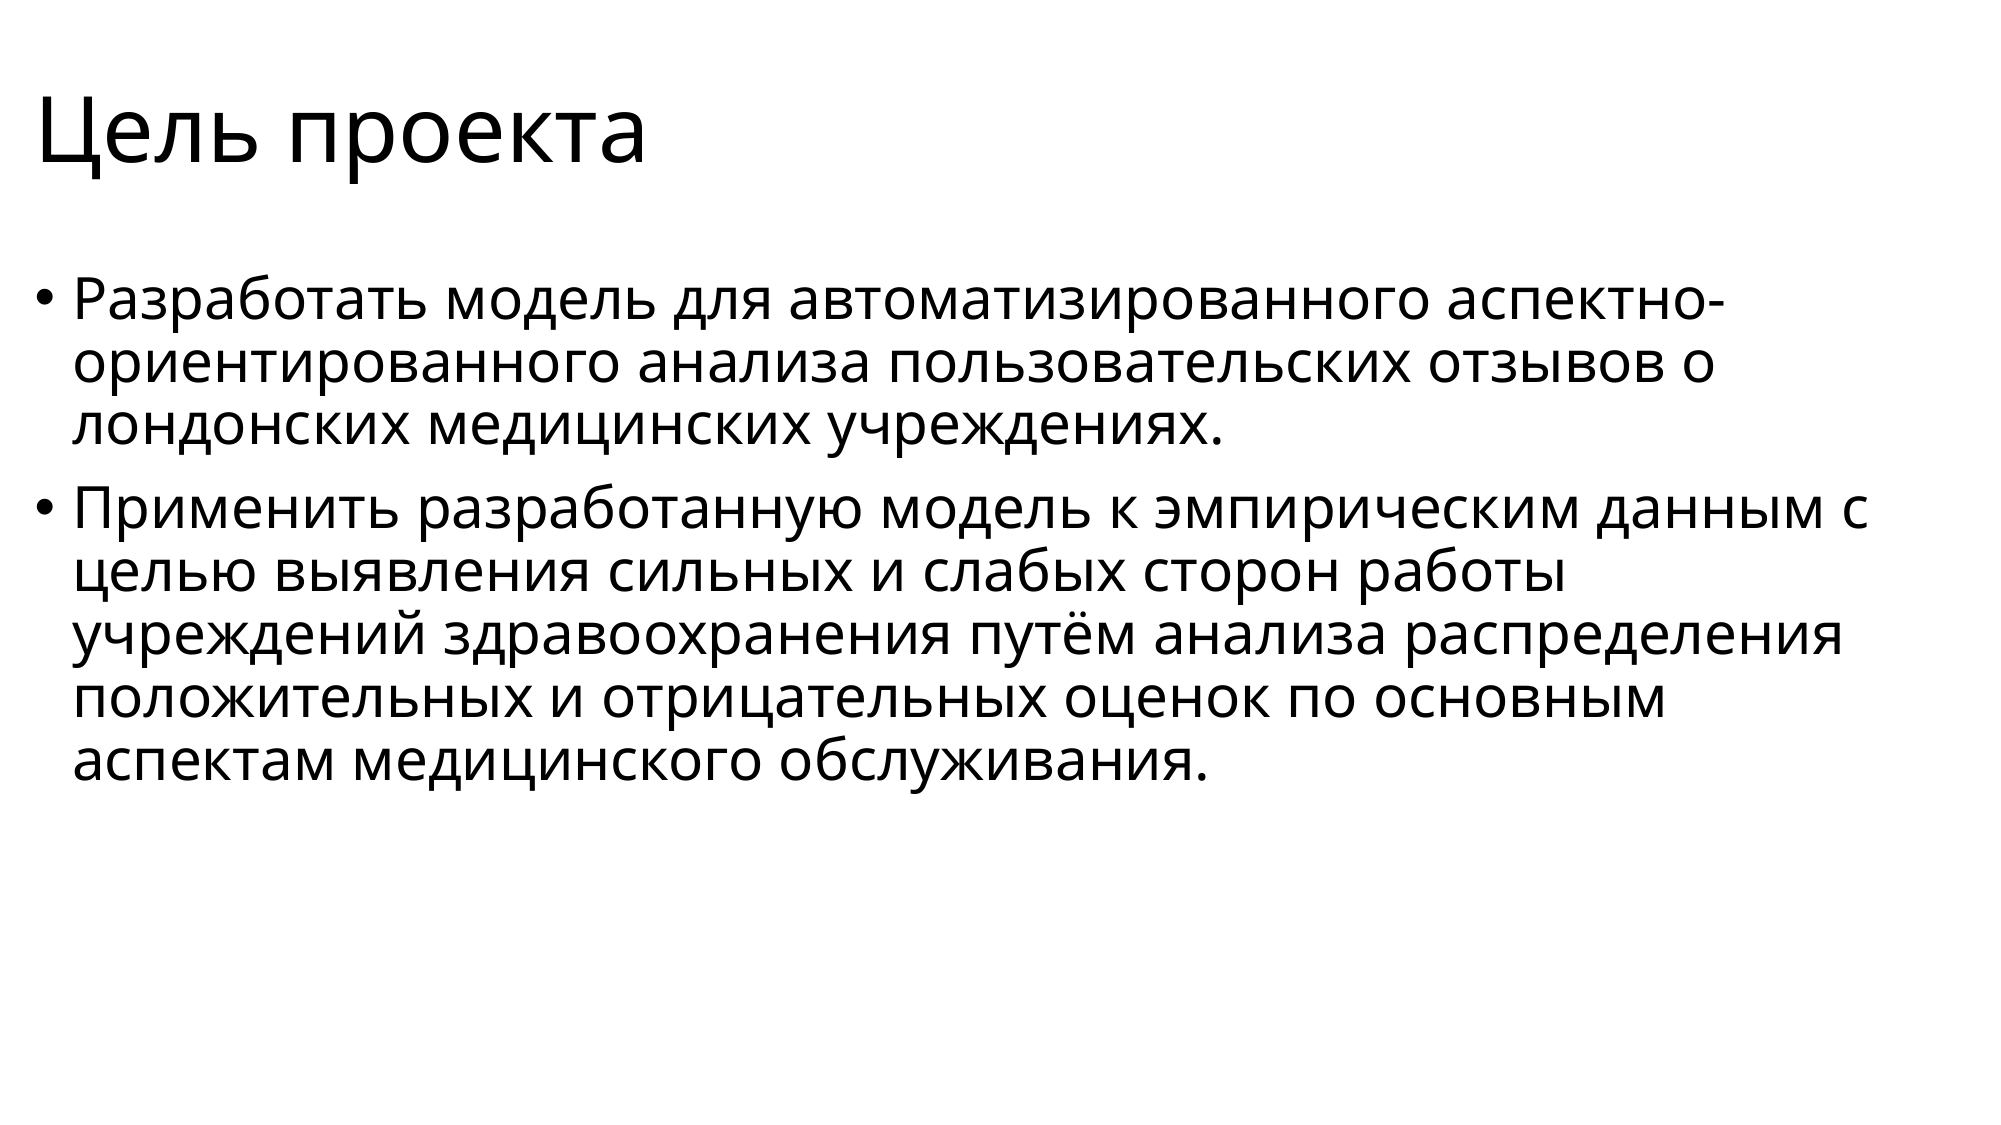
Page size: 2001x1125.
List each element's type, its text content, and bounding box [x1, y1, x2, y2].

list Разработать модель для автоматизированного аспектно-ориентированного анализа пользовательских отзывов о лондонских медицинских учреждениях. Применить разработанную модель к эмпирическим данным с целью выявления сильных и слабых сторон работы учреждений здравоохранения путём анализа распределения положительных и отрицательных оценок по основным аспектам медицинского обслуживания. [19, 261, 1953, 976]
title Цель проекта [19, 24, 1745, 242]
